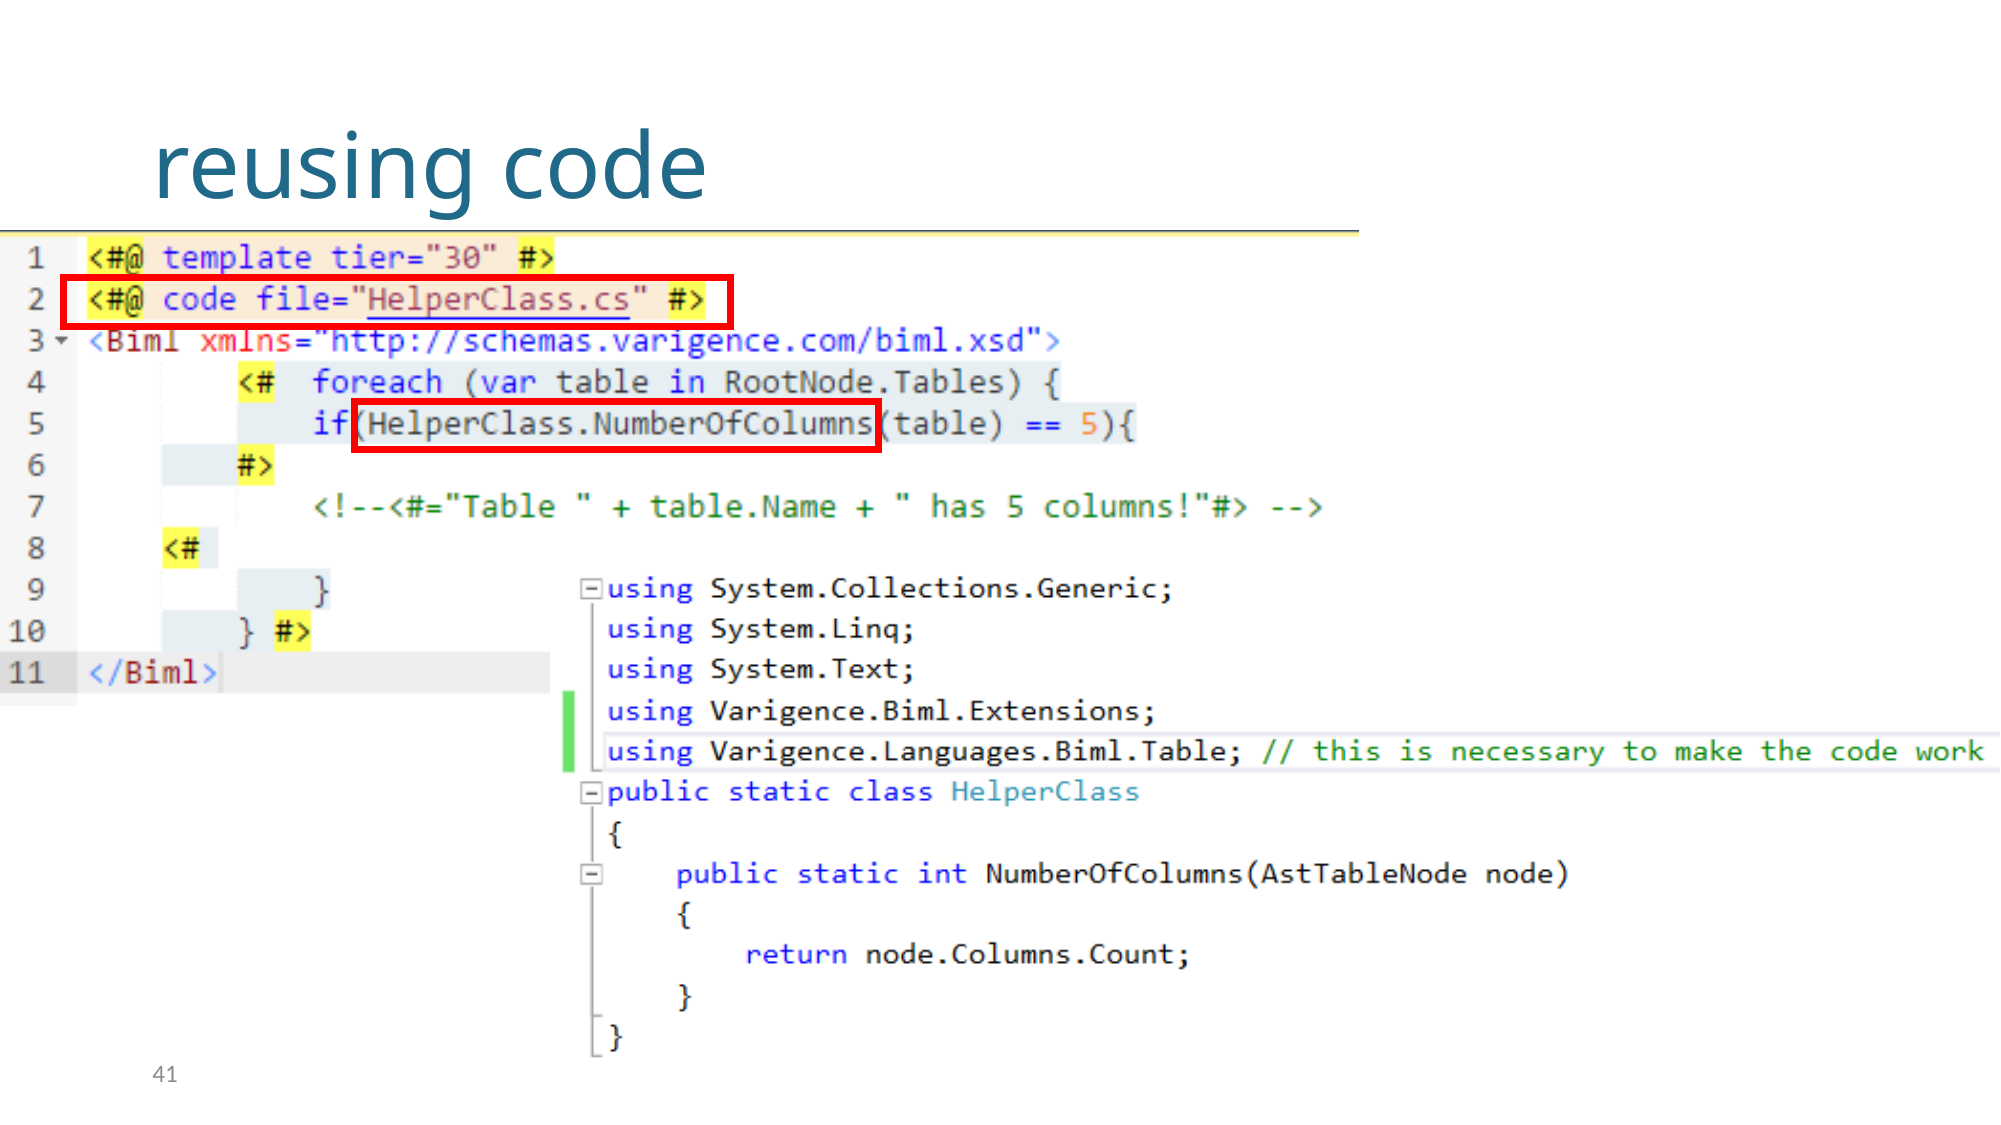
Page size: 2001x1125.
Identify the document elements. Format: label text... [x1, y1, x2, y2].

picture [0, 230, 2000, 1073]
title reusing code [137, 59, 1863, 278]
slide_number 41 [137, 1042, 588, 1103]
